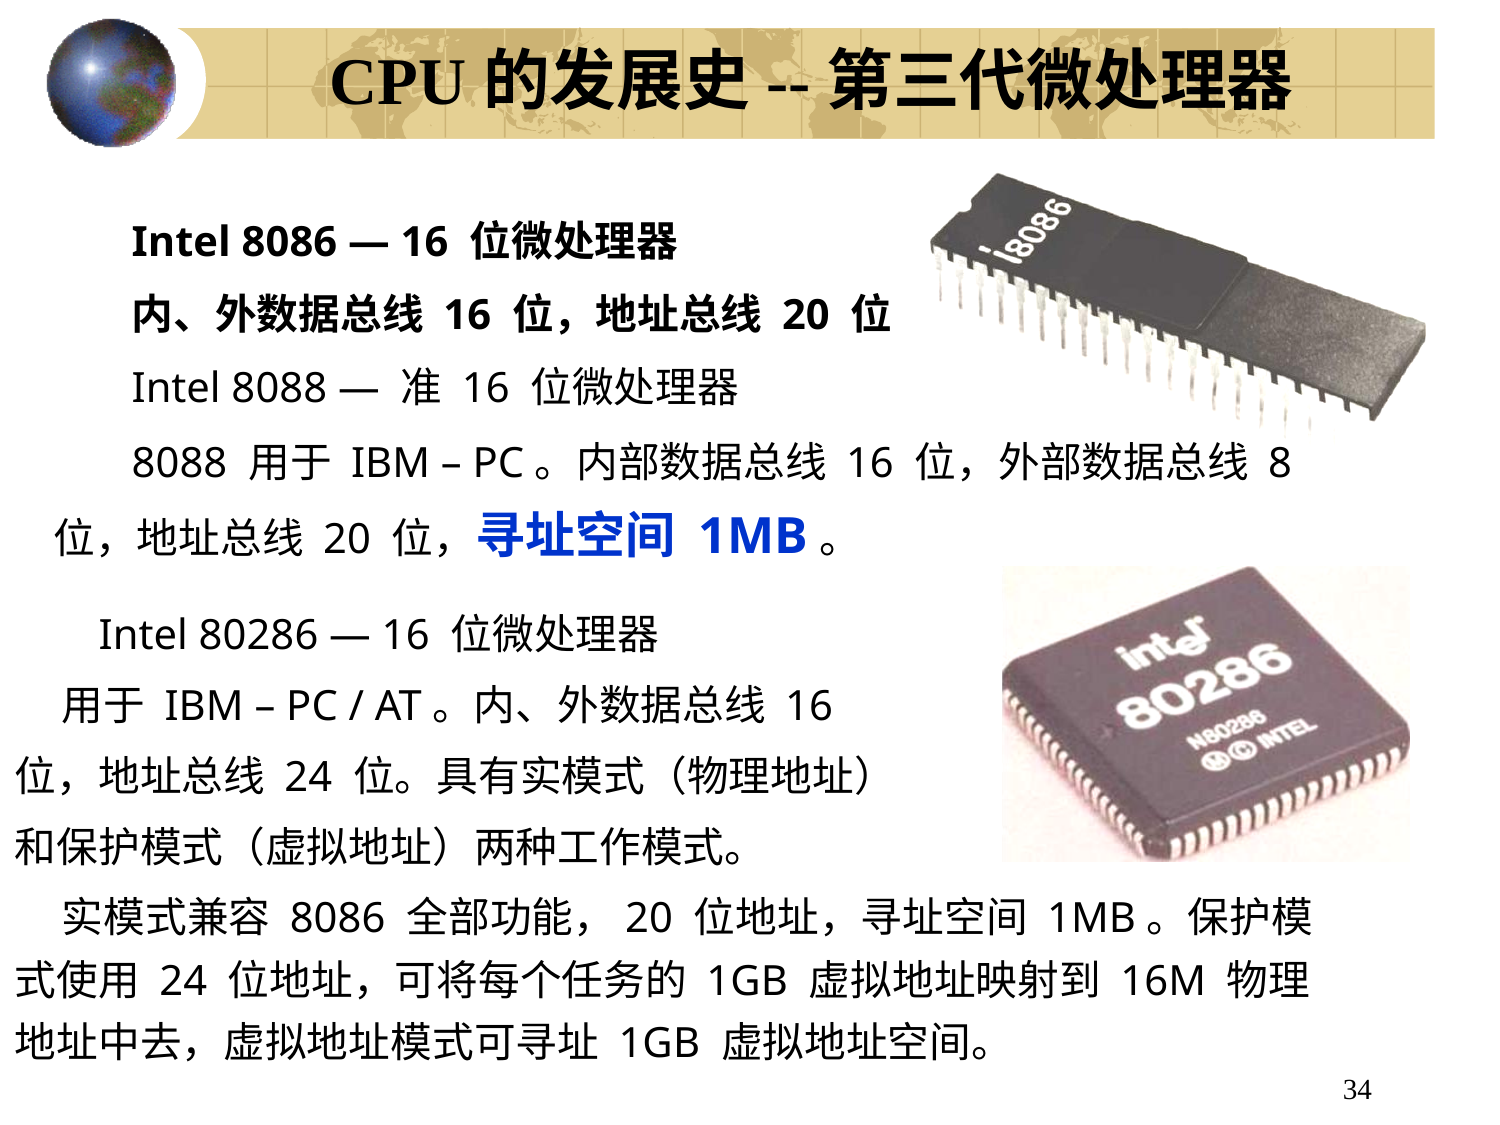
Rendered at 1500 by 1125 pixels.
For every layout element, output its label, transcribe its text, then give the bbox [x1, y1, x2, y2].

picture [928, 171, 1426, 468]
text_box Intel 80286 — 16 位微处理器 用于 IBM – PC / AT。内、外数据总线 16 位，地址总线 24 位。具有实模式（物理地址） 和保护模式（虚拟地址）两种工作模式。 实模式兼容 8086 全部功能，20 位地址，寻址空间 1MB。保护模式使用 24 位地址，可将每个任务的 1GB 虚拟地址映射到 16M 物理地址中去，虚拟地址模式可寻址 1GB 虚拟地址空间。 [0, 588, 1342, 1074]
text_box Intel 8086 — 16 位微处理器 内、外数据总线 16 位，地址总线 20 位 Intel 8088 — 准 16 位微处理器 8088 用于 IBM – PC。内部数据总线 16 位，外部数据总线 8 位，地址总线 20 位，寻址空间 1MB。 [38, 191, 1341, 572]
title CPU的发展史--第三代微处理器 [197, 29, 1426, 128]
picture [999, 565, 1411, 862]
slide_number 34 [1074, 1037, 1388, 1113]
picture [42, 14, 190, 151]
